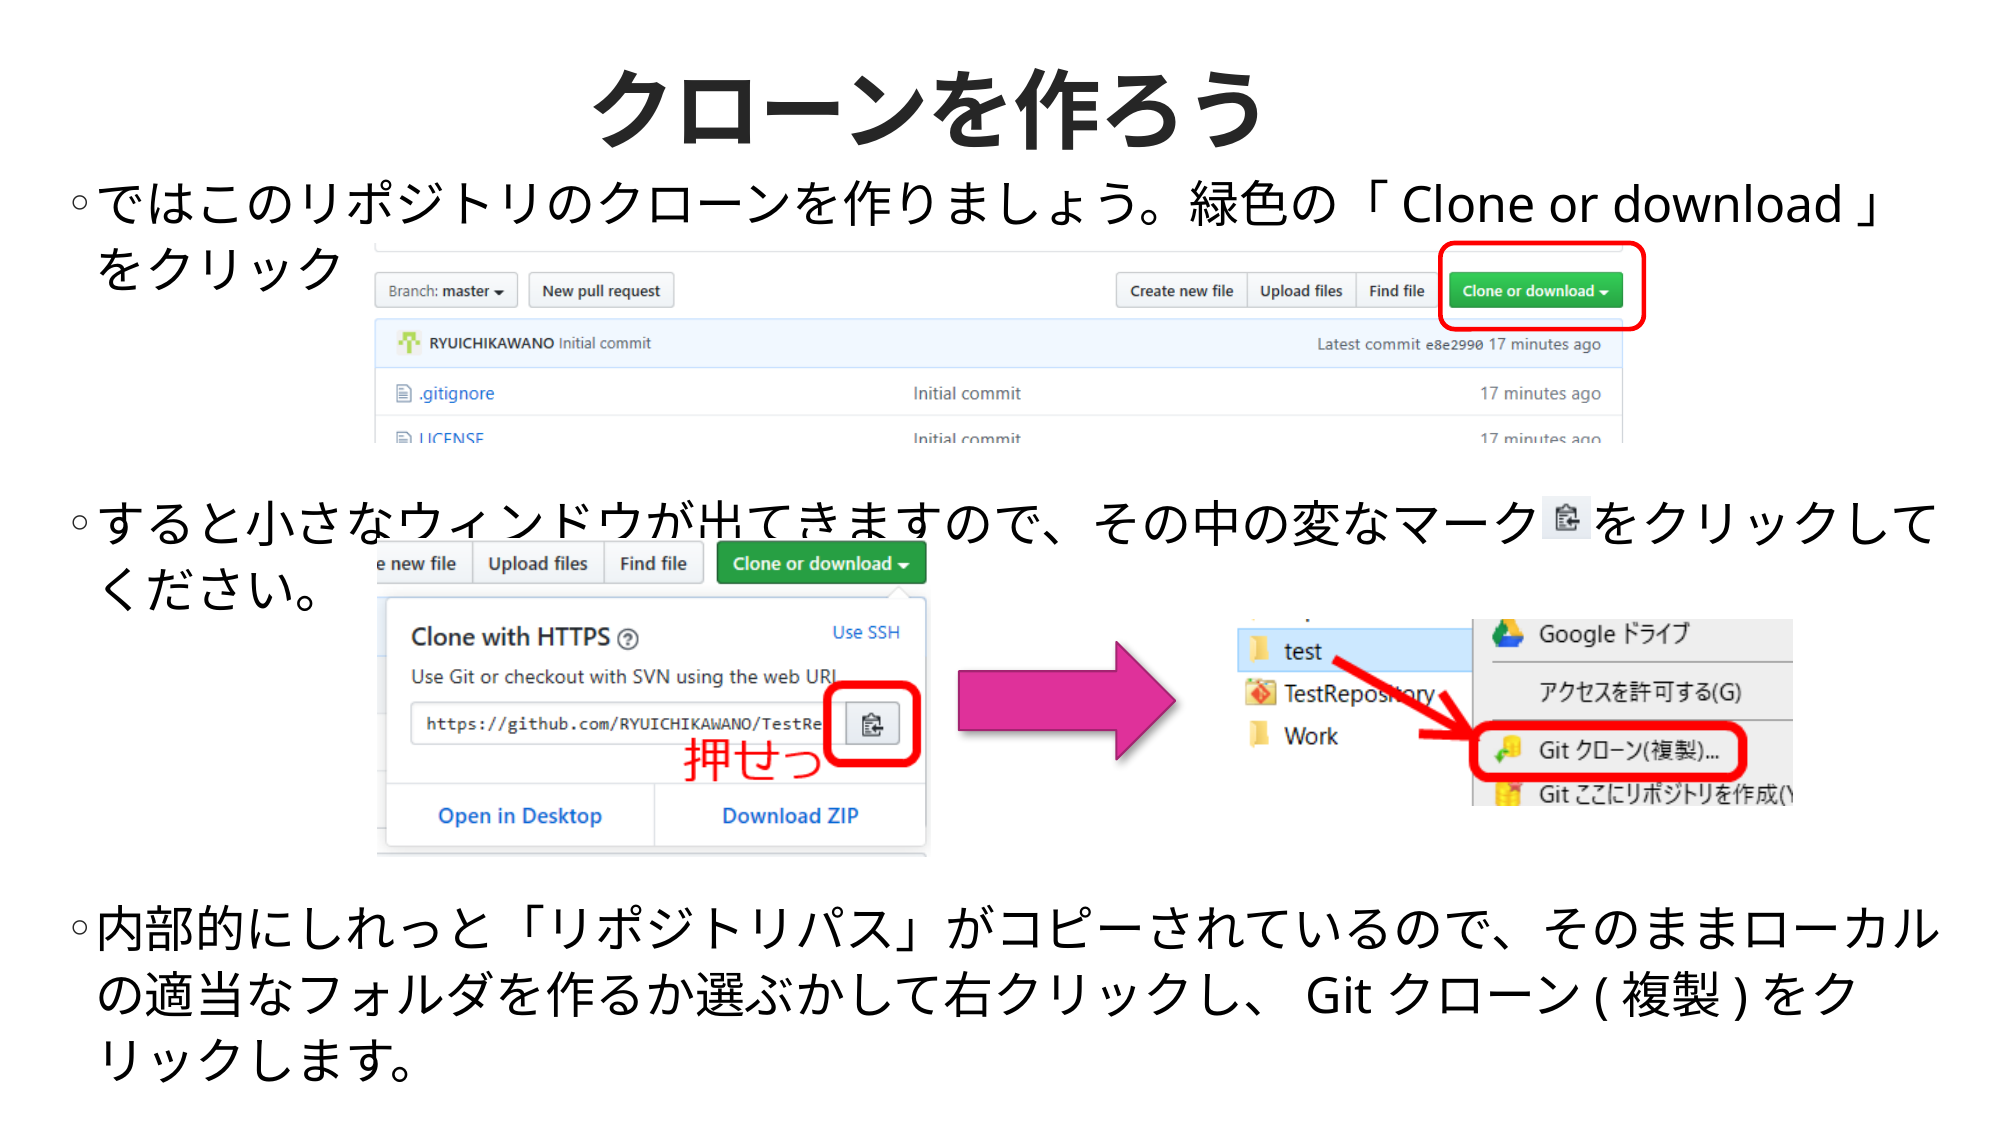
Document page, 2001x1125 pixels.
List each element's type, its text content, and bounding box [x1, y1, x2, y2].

picture [1222, 619, 1793, 806]
text_box [957, 640, 1176, 761]
picture [363, 242, 1644, 443]
list ではこのリポジトリのクローンを作りましょう。緑色の「Clone or download」をクリック すると小さなウィンドウが出てきますので、その中の変なマーク をクリックしてください。 内部的にしれっと「リポジトリパス」がコピーされているので、そのままローカルの適当なフォルダを作るか選ぶかして右クリックし、Gitクローン(複製)をクリックします。 [50, 158, 1958, 1125]
title クローンを作ろう [68, 2, 1793, 228]
picture [377, 538, 931, 857]
picture [1542, 496, 1591, 539]
